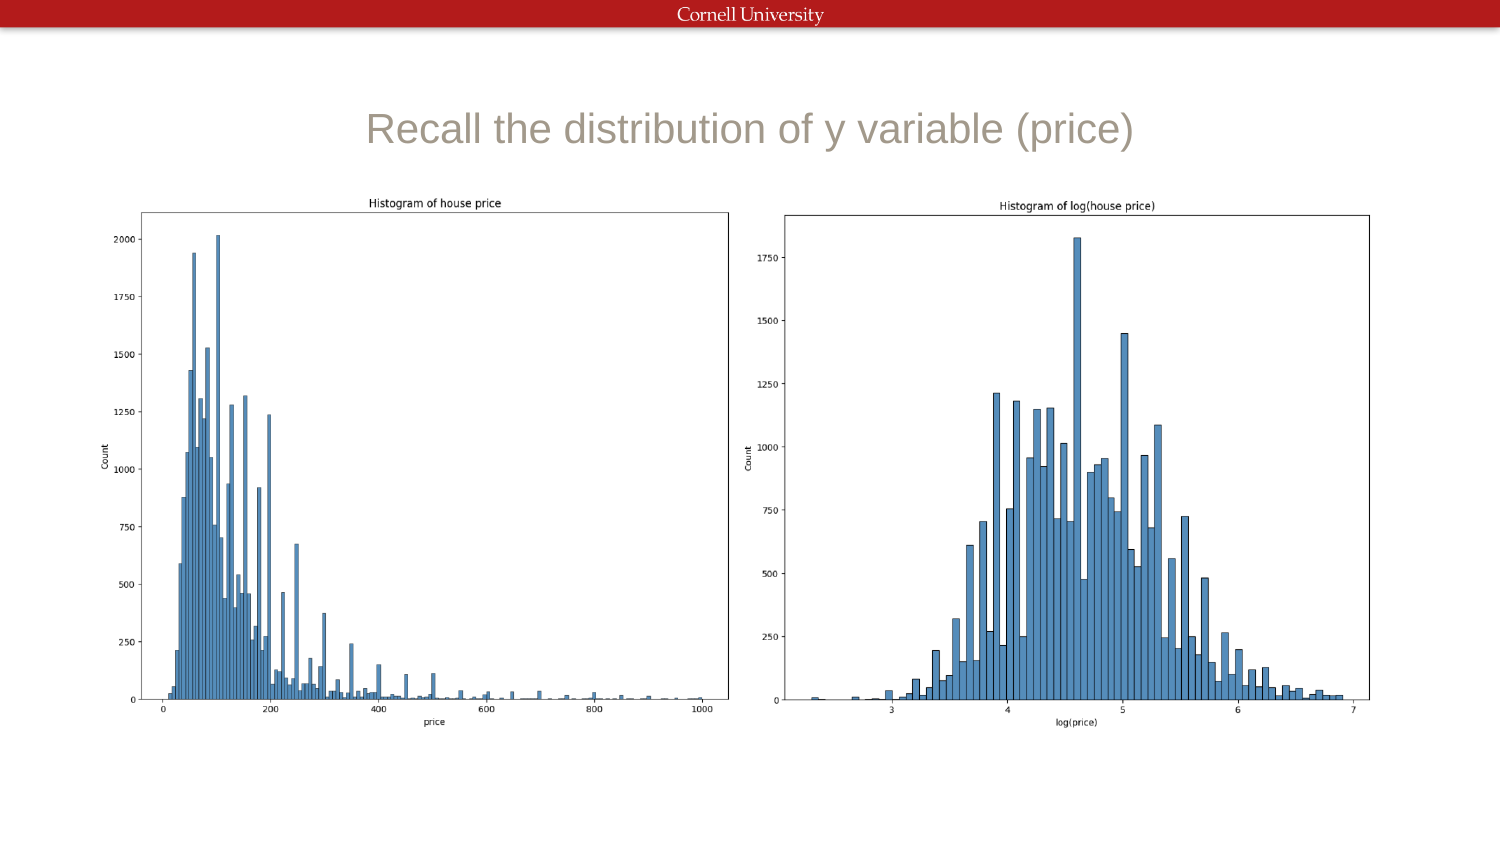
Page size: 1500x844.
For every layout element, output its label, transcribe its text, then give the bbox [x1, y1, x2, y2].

picture [78, 191, 1377, 736]
title Recall the distribution of y variable (price) [137, 93, 1363, 160]
picture [673, 0, 825, 43]
